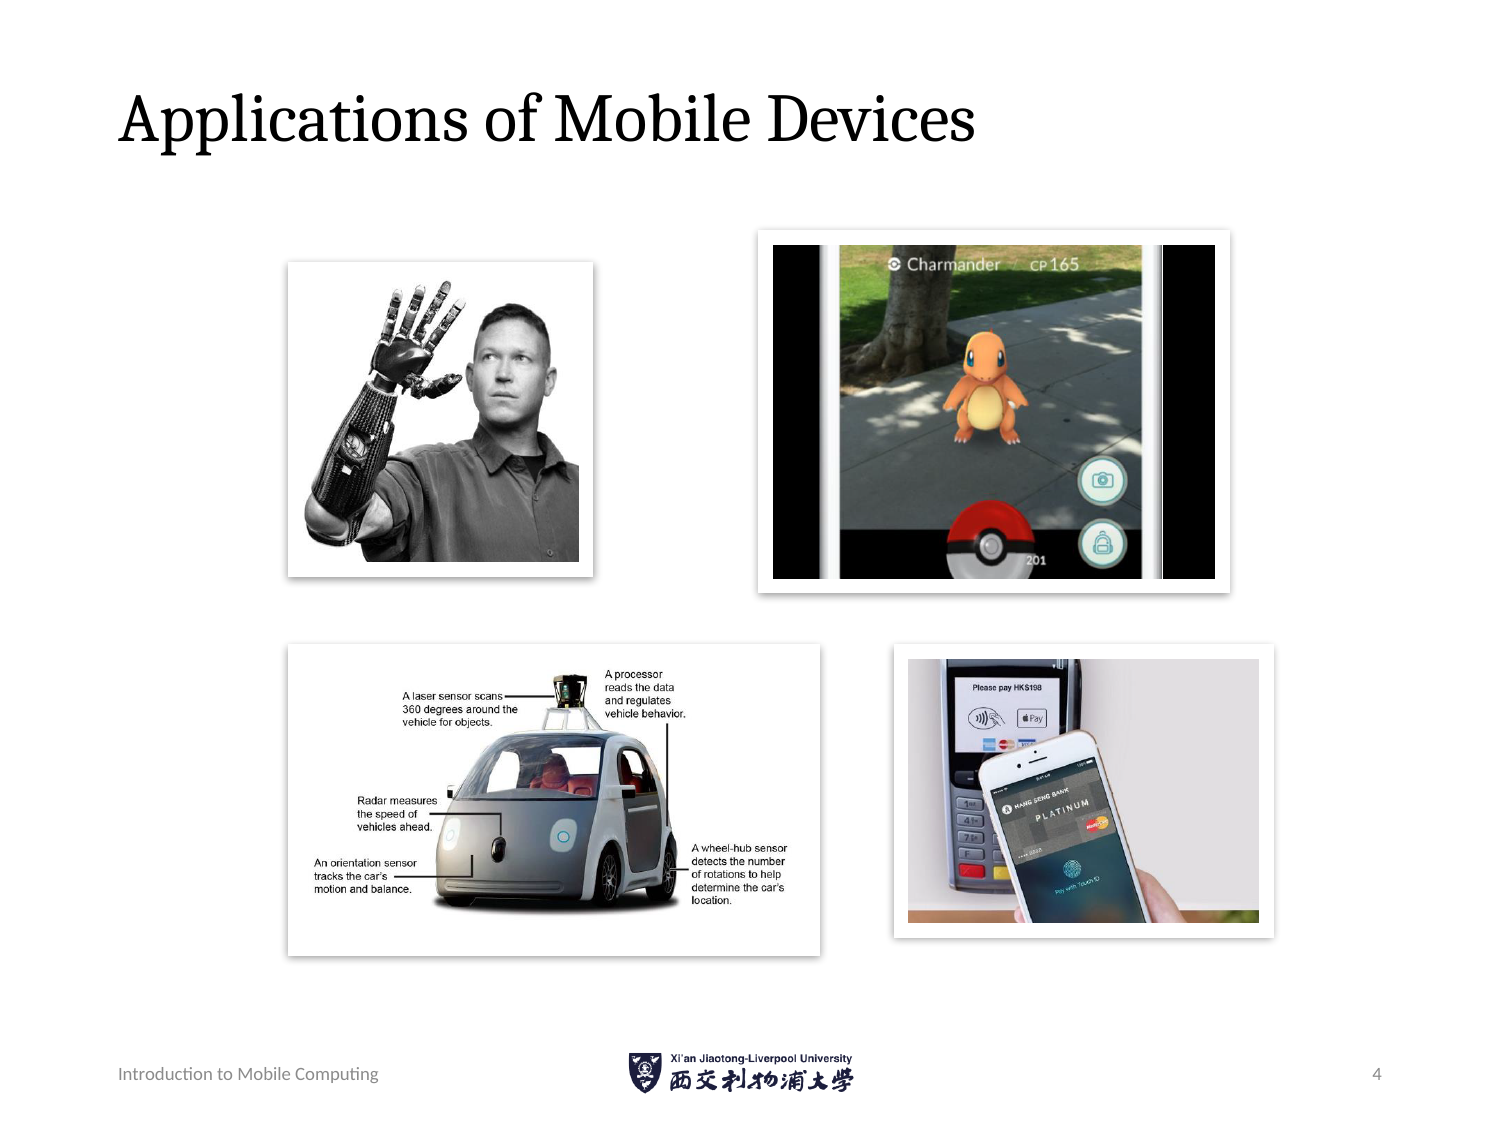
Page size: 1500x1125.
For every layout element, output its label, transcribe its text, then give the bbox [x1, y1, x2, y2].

title Applications of Mobile Devices [103, 59, 1397, 178]
slide_number Introduction to Mobile Computing [103, 1042, 441, 1103]
picture [908, 658, 1260, 924]
picture [625, 1049, 857, 1096]
slide_number 4 [1059, 1042, 1397, 1103]
picture [302, 658, 806, 942]
picture [772, 244, 1216, 579]
picture [302, 276, 579, 563]
